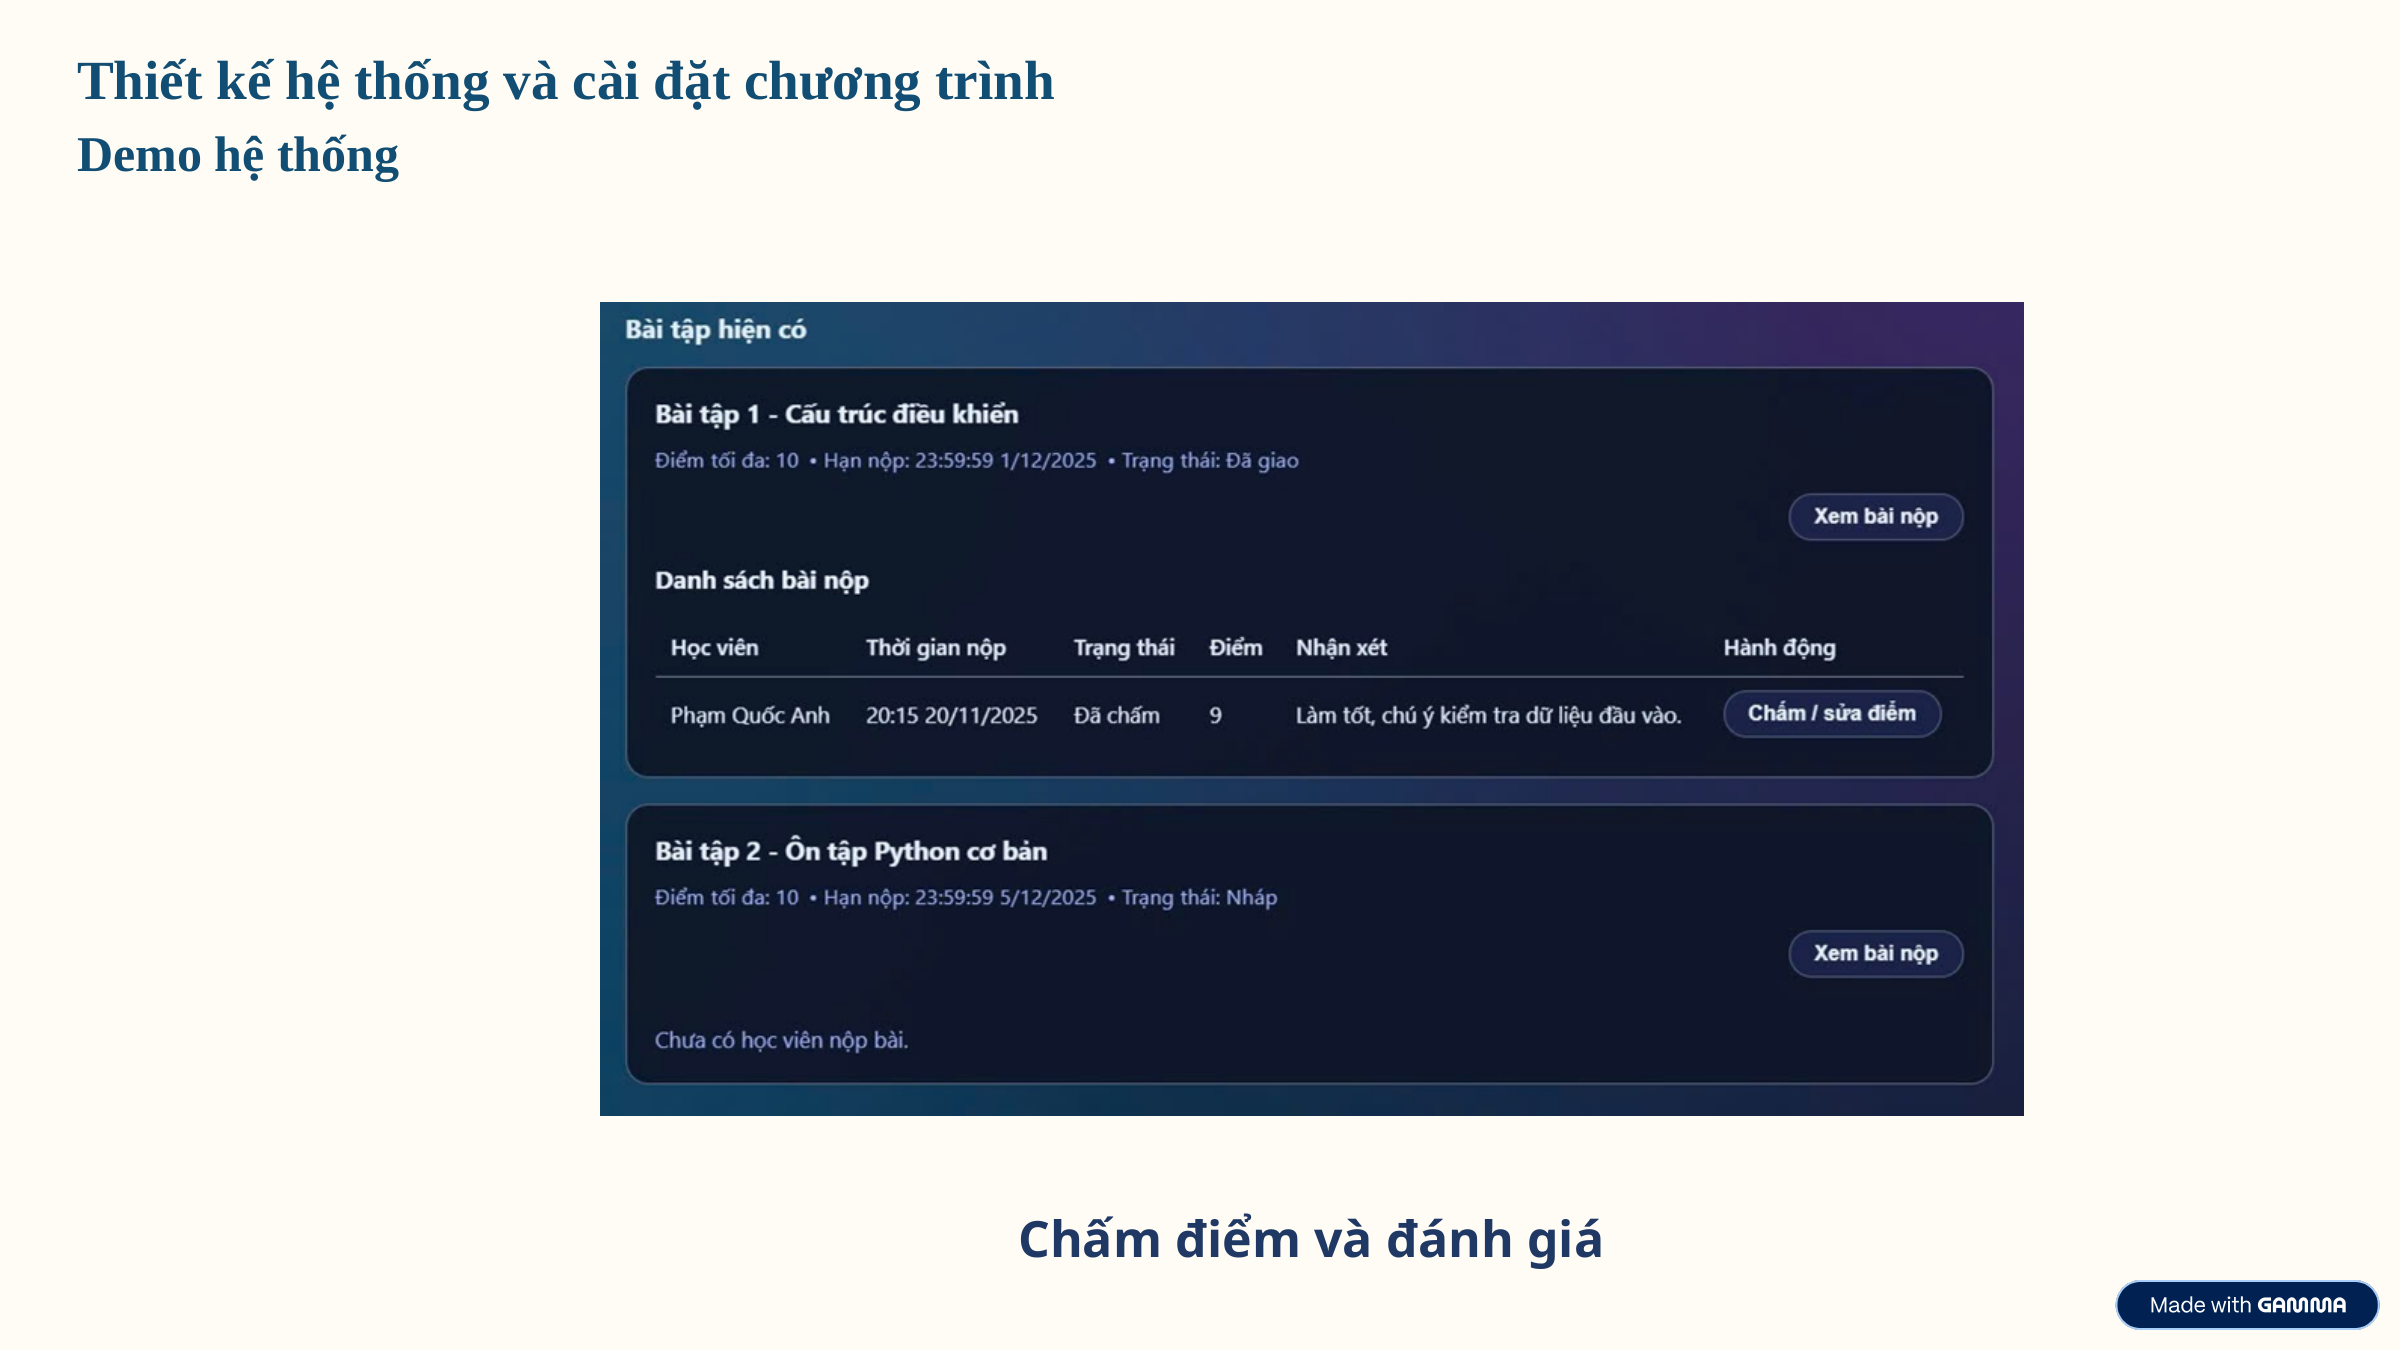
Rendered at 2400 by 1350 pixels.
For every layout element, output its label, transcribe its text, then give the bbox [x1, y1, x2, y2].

text_box Chấm điểm và đánh giá [1003, 1199, 1620, 1275]
picture [2106, 1271, 2389, 1339]
picture [600, 302, 2024, 1116]
text_box Demo hệ thống [77, 140, 775, 182]
text_box Thiết kế hệ thống và cài đặt chương trình [77, 41, 1312, 111]
